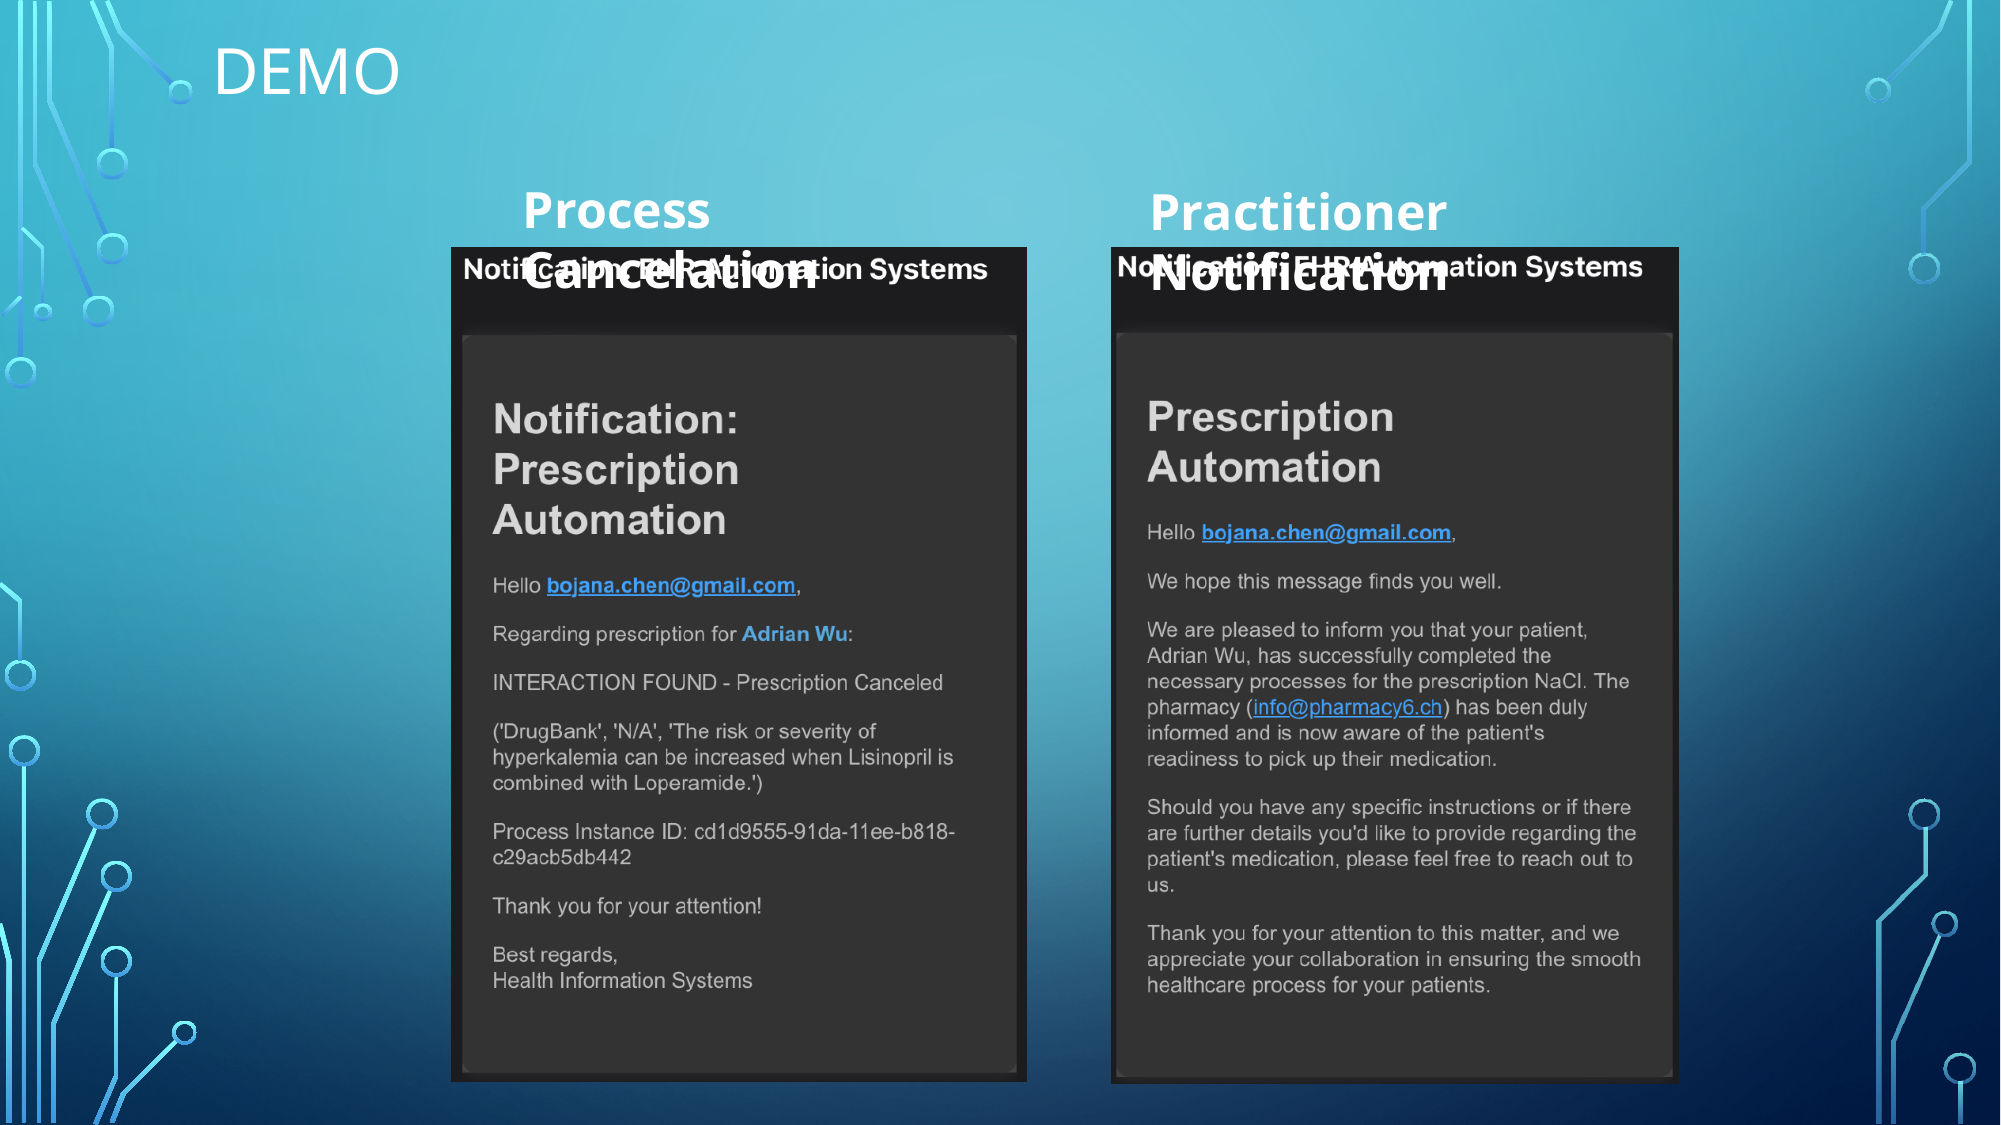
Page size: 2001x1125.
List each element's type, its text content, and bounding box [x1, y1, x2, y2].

picture [451, 247, 1027, 1082]
title DEMO [197, 32, 1823, 117]
picture [1111, 247, 1679, 1085]
text_box Process Cancelation [507, 171, 970, 247]
text_box Practitioner Notification [1134, 173, 1656, 247]
